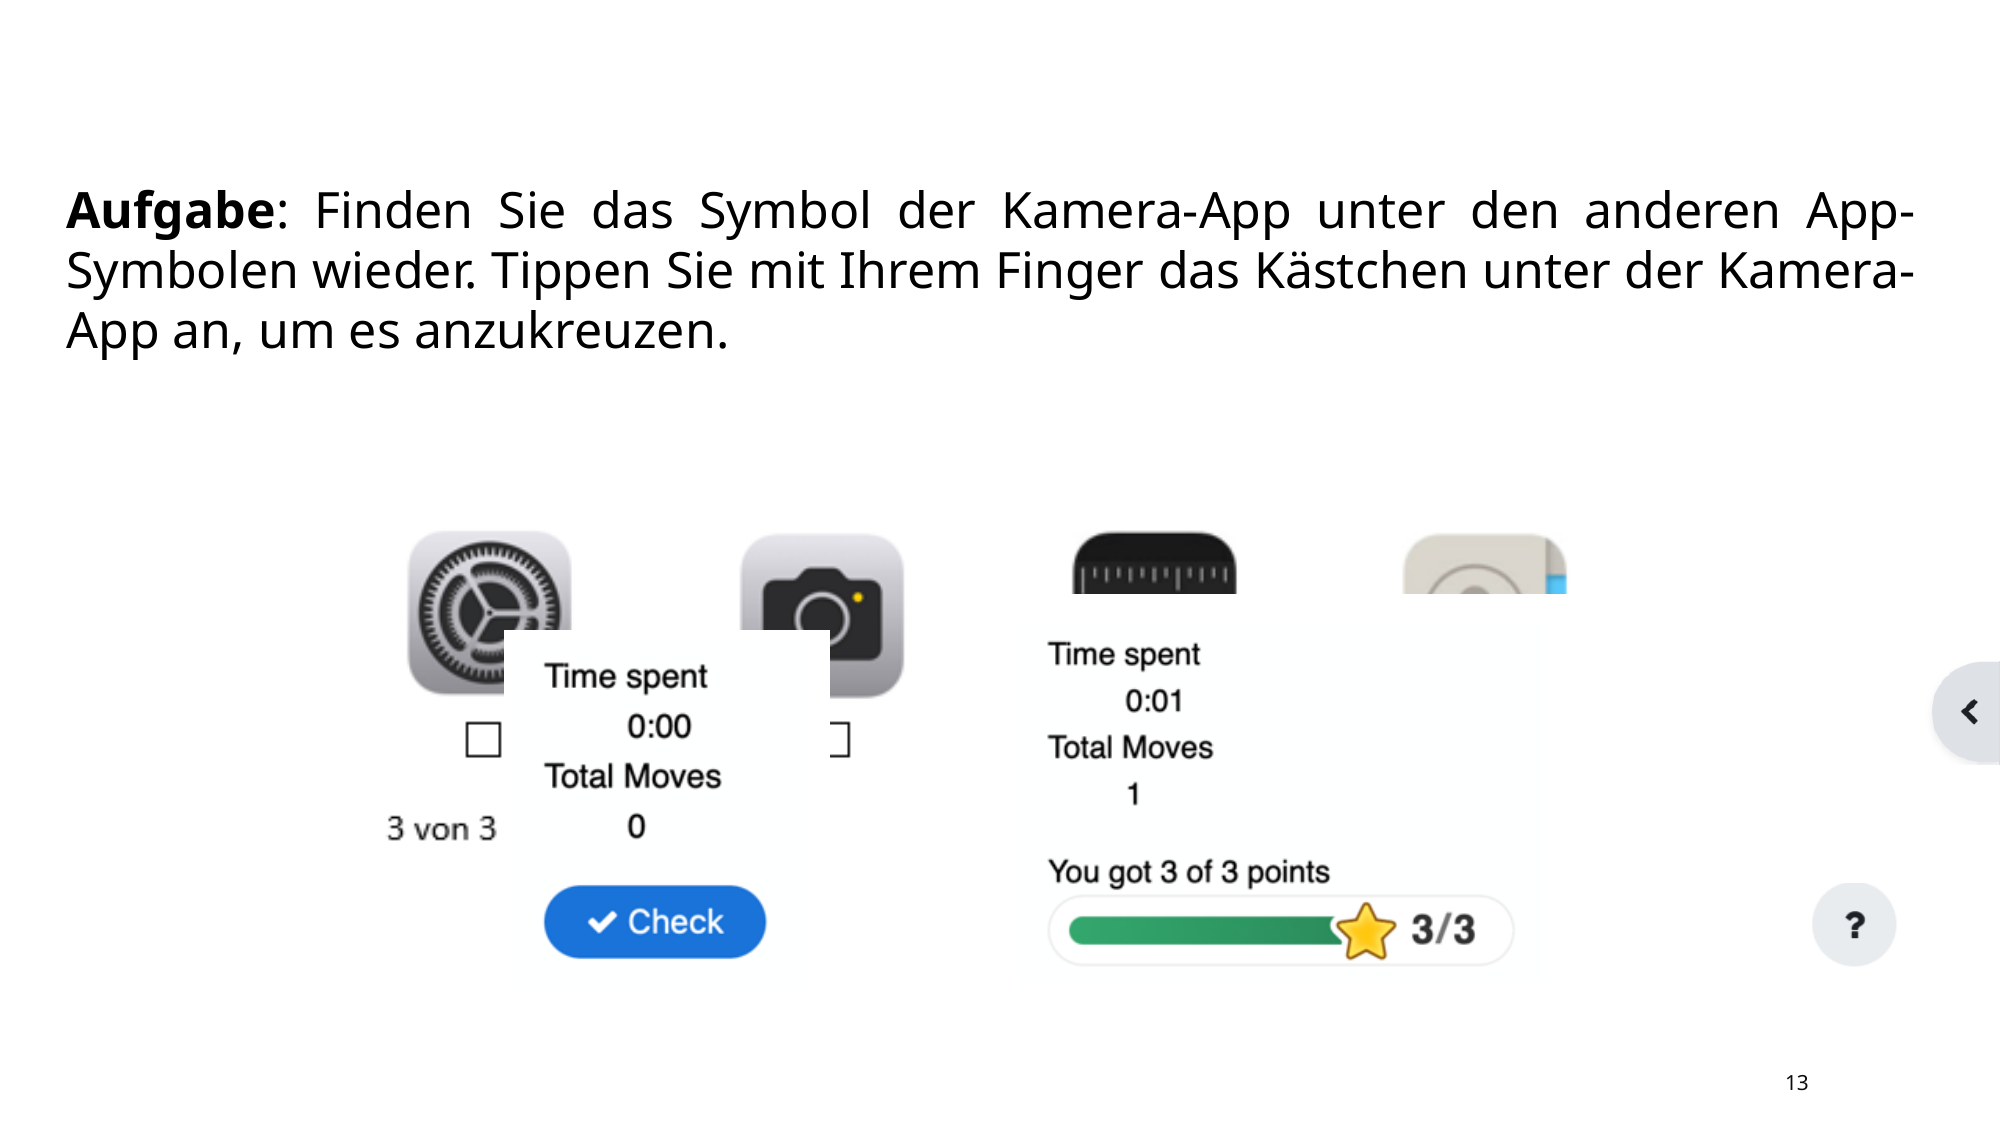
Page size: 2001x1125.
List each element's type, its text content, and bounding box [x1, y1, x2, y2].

picture [1925, 660, 2000, 765]
picture [1809, 883, 1900, 970]
text_box Aufgabe: Finden Sie das Symbol der Kamera-App unter den anderen App-Symbolen wieder. Tippen Sie mit Ihrem Finger das Kästchen unter der Kamera-App an, um es anzukreuzen. [51, 171, 1932, 367]
picture [302, 491, 1696, 1006]
slide_number 13 [1777, 1064, 1819, 1104]
